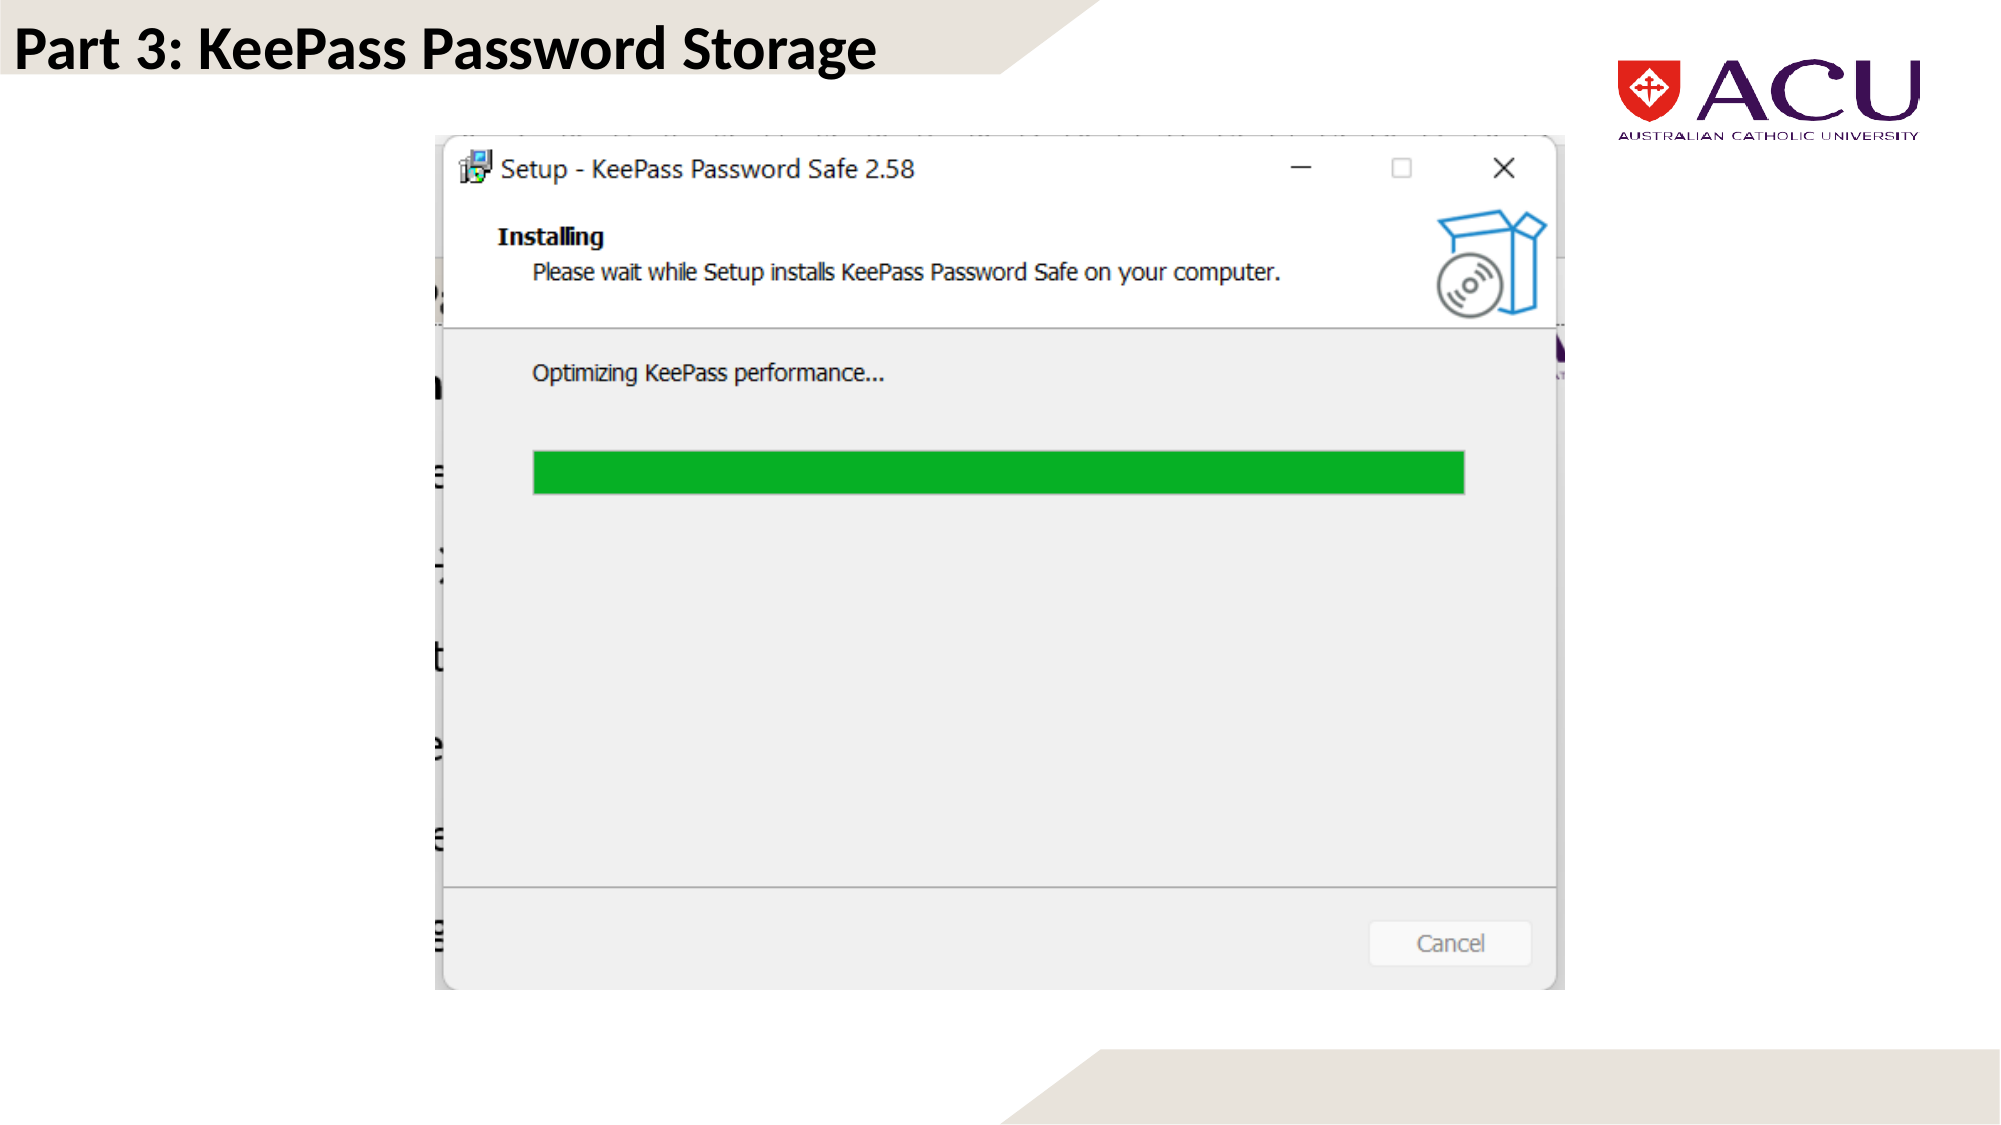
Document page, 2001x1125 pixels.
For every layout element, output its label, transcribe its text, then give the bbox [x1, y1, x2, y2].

text_box Part 3: KeePass Password Storage [0, 0, 2000, 90]
picture [434, 135, 1566, 990]
picture [1618, 90, 1920, 140]
